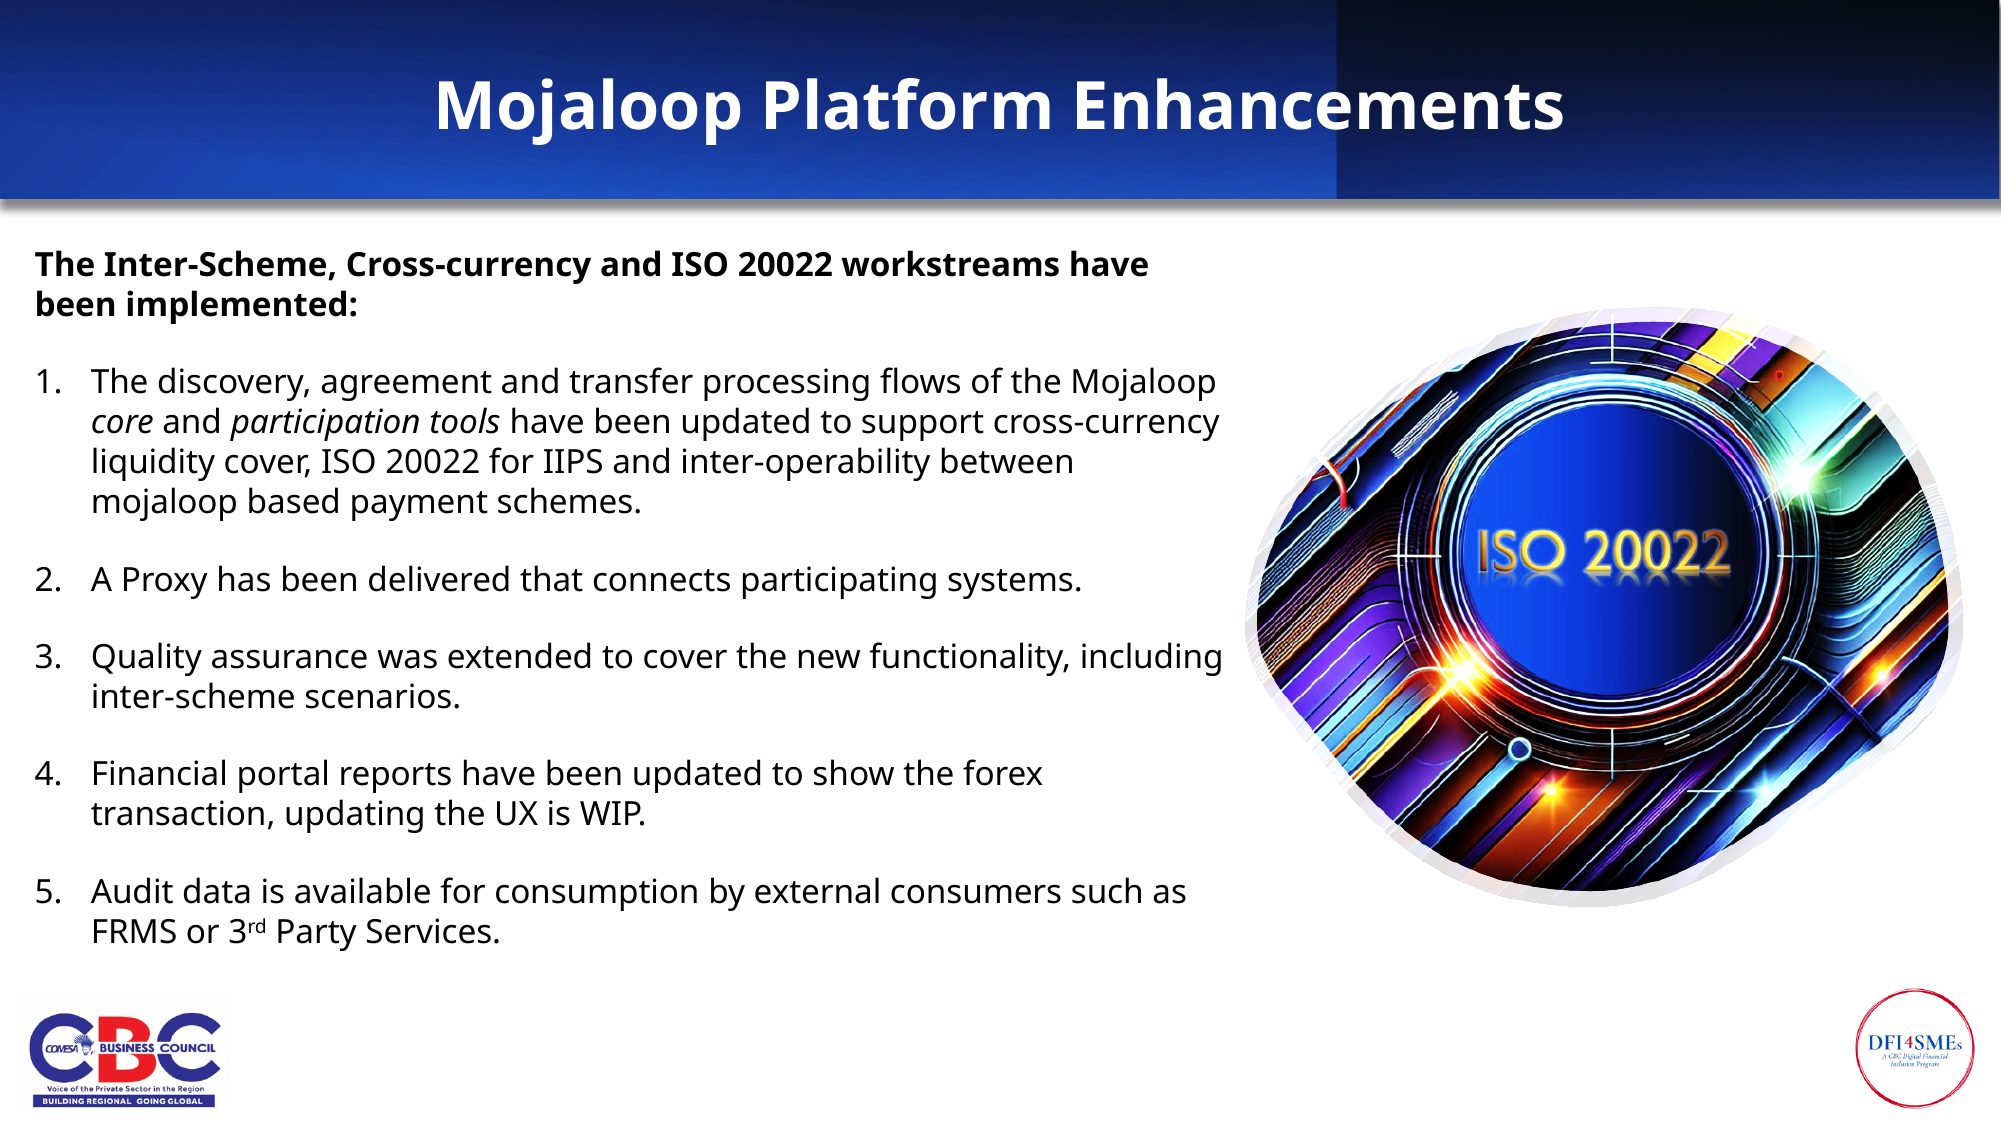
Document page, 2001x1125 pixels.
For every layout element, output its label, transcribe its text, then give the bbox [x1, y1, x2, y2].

picture [1221, 294, 1978, 932]
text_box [19, 986, 1978, 1113]
text_box Mojaloop Platform Enhancements [155, 64, 1845, 152]
text_box The Inter-Scheme, Cross-currency and ISO 20022 workstreams have been implemented: The discovery, agreement and transfer processing flows of the Mojaloop core and participation tools have been updated to support cross-currency liquidity cover, ISO 20022 for IIPS and inter-operability between mojaloop based payment schemes. A Proxy has been delivered that connects participating systems. Quality assurance was extended to cover the new functionality, including inter-scheme scenarios. Financial portal reports have been updated to show the forex transaction, updating the UX is WIP. Audit data is available for consumption by external consumers such as FRMS or 3rd Party Services. [19, 235, 1244, 986]
picture [0, 0, 2000, 199]
